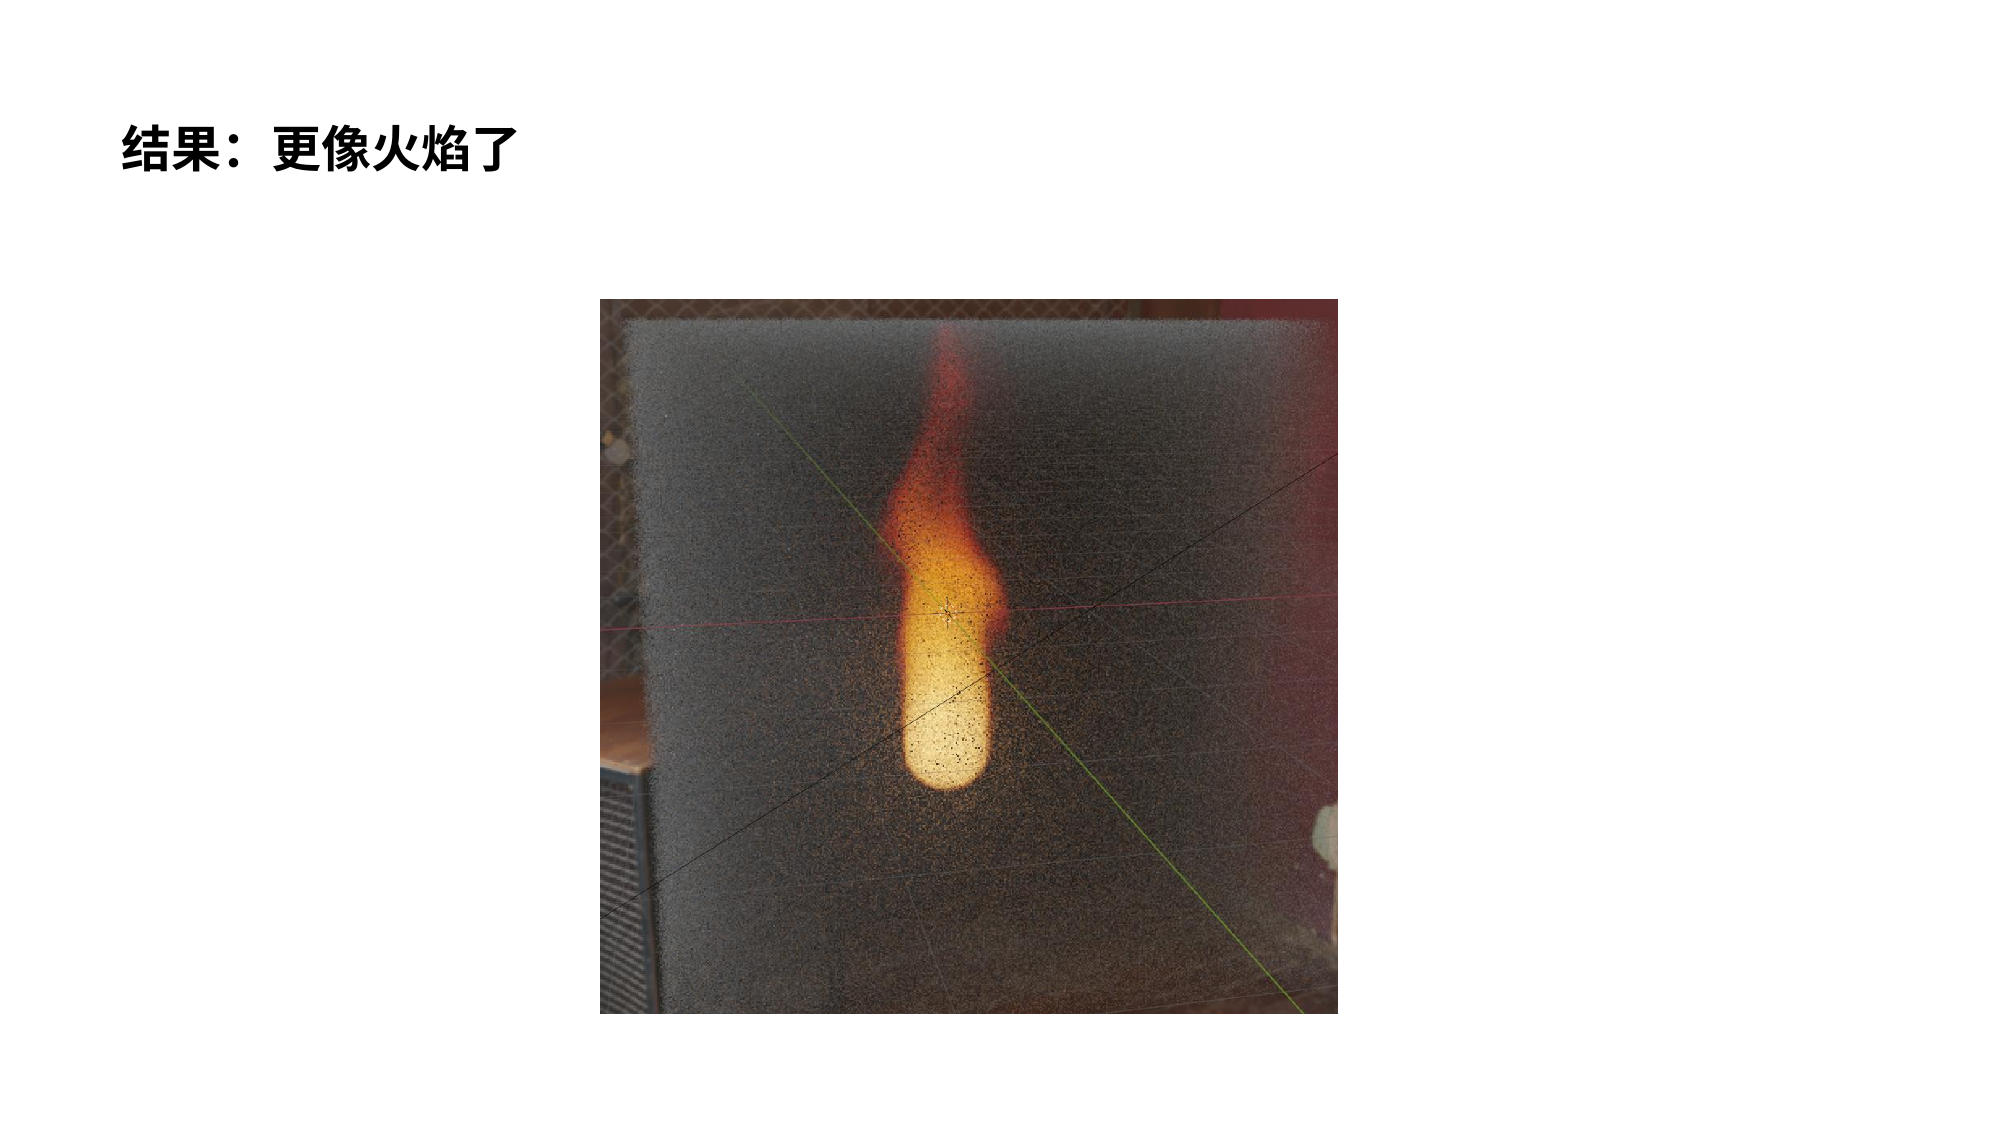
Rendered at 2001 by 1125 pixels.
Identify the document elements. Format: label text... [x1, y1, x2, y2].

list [599, 299, 1338, 1014]
title 结果：更像火焰了 [106, 42, 1832, 260]
